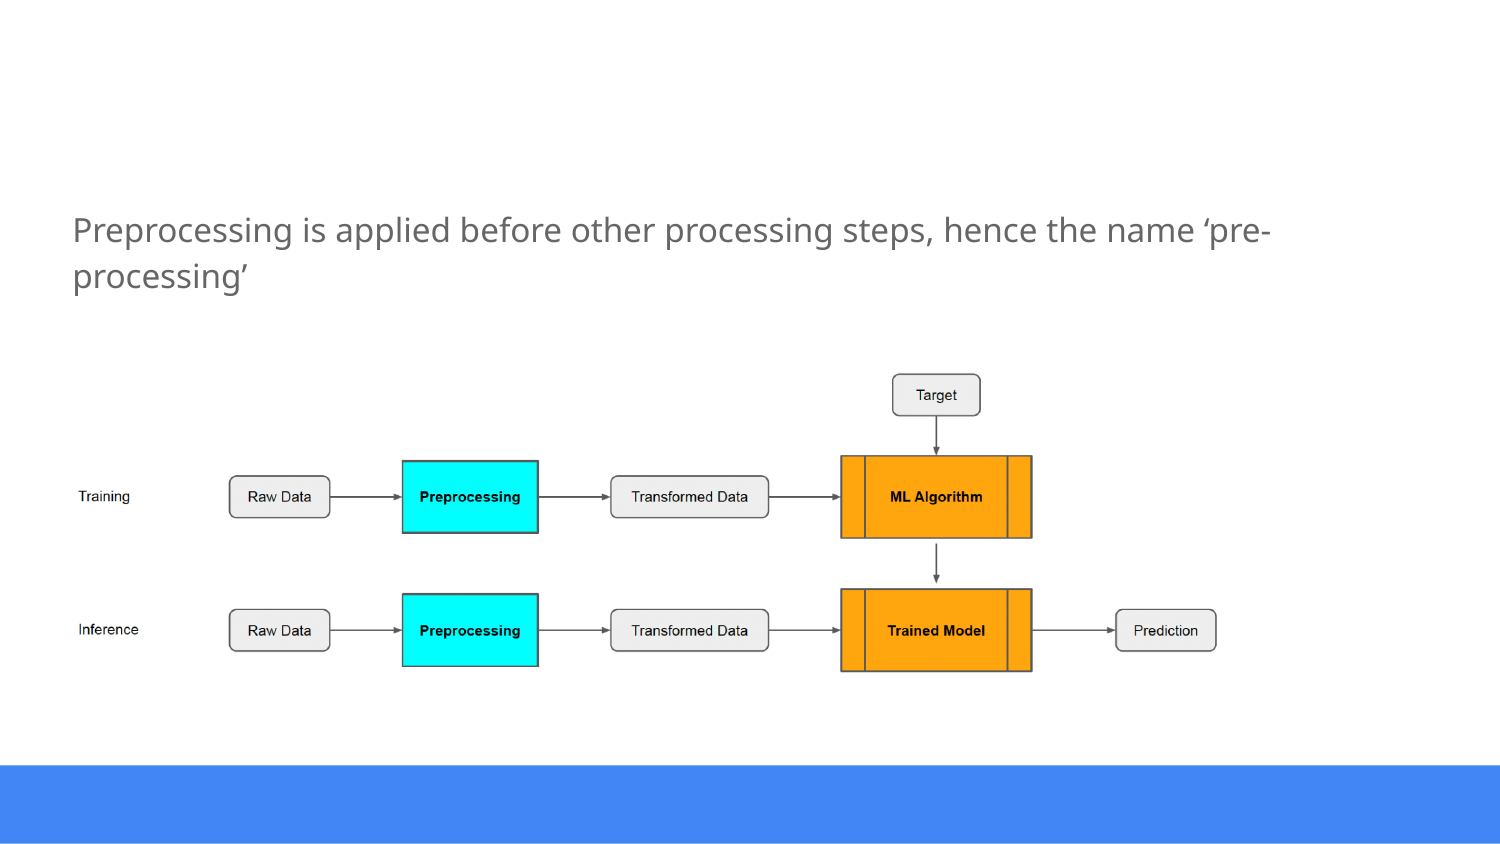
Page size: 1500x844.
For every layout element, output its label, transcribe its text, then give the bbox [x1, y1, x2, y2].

picture [65, 343, 1264, 709]
list Preprocessing is applied before other processing steps, hence the name ‘pre-processing’ [57, 188, 1369, 709]
